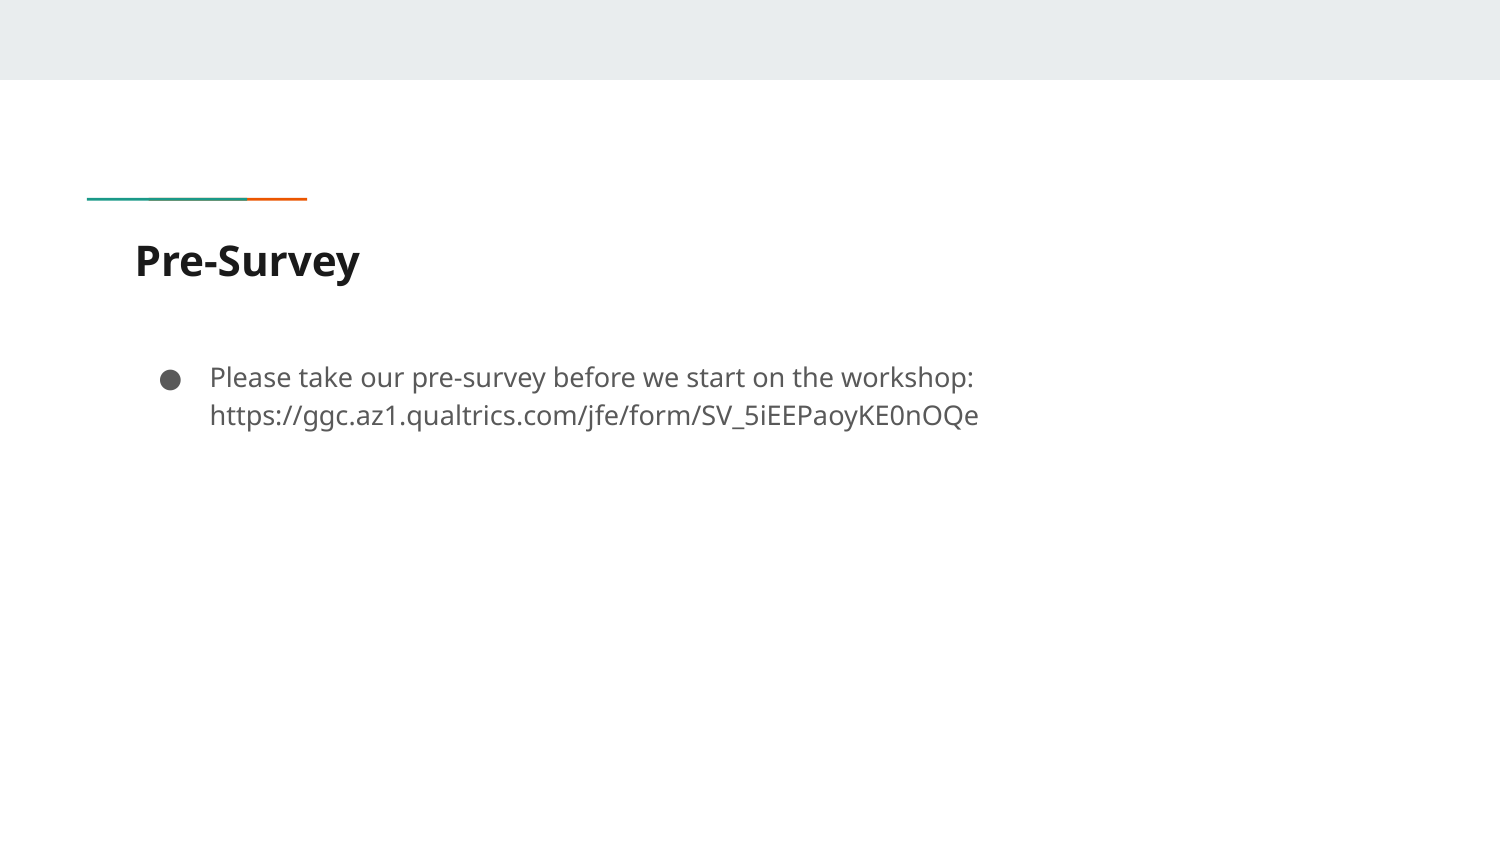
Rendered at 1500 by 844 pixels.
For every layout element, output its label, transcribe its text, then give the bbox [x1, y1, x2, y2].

title Pre-Survey [119, 216, 1381, 305]
list Please take our pre-survey before we start on the workshop: https://ggc.az1.qualtrics.com/jfe/form/SV_5iEEPaoyKE0nOQe [119, 341, 1381, 712]
